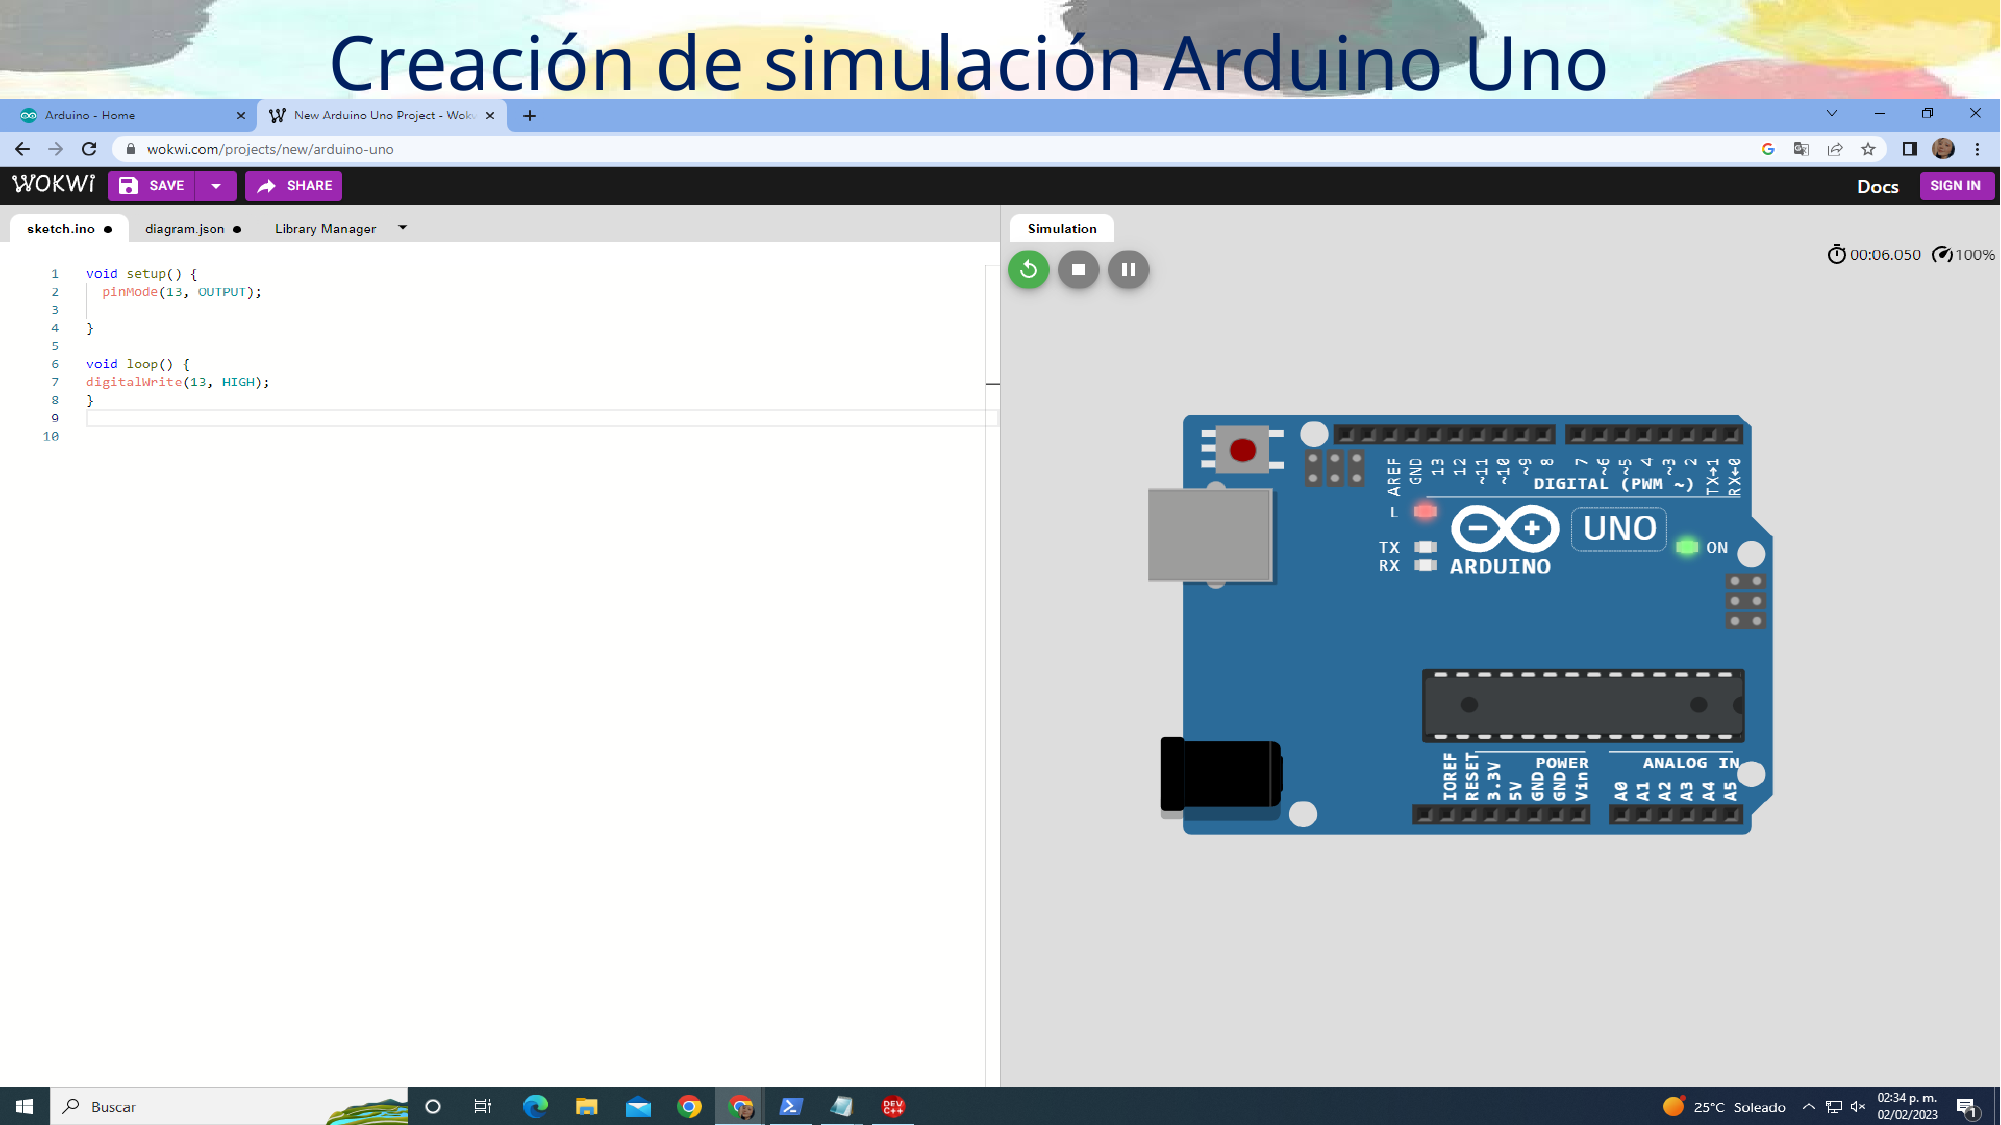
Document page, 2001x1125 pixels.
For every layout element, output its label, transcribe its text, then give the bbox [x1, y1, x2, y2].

text_box Creación de simulación Arduino Uno [180, 0, 1758, 99]
picture [0, 0, 2001, 1125]
